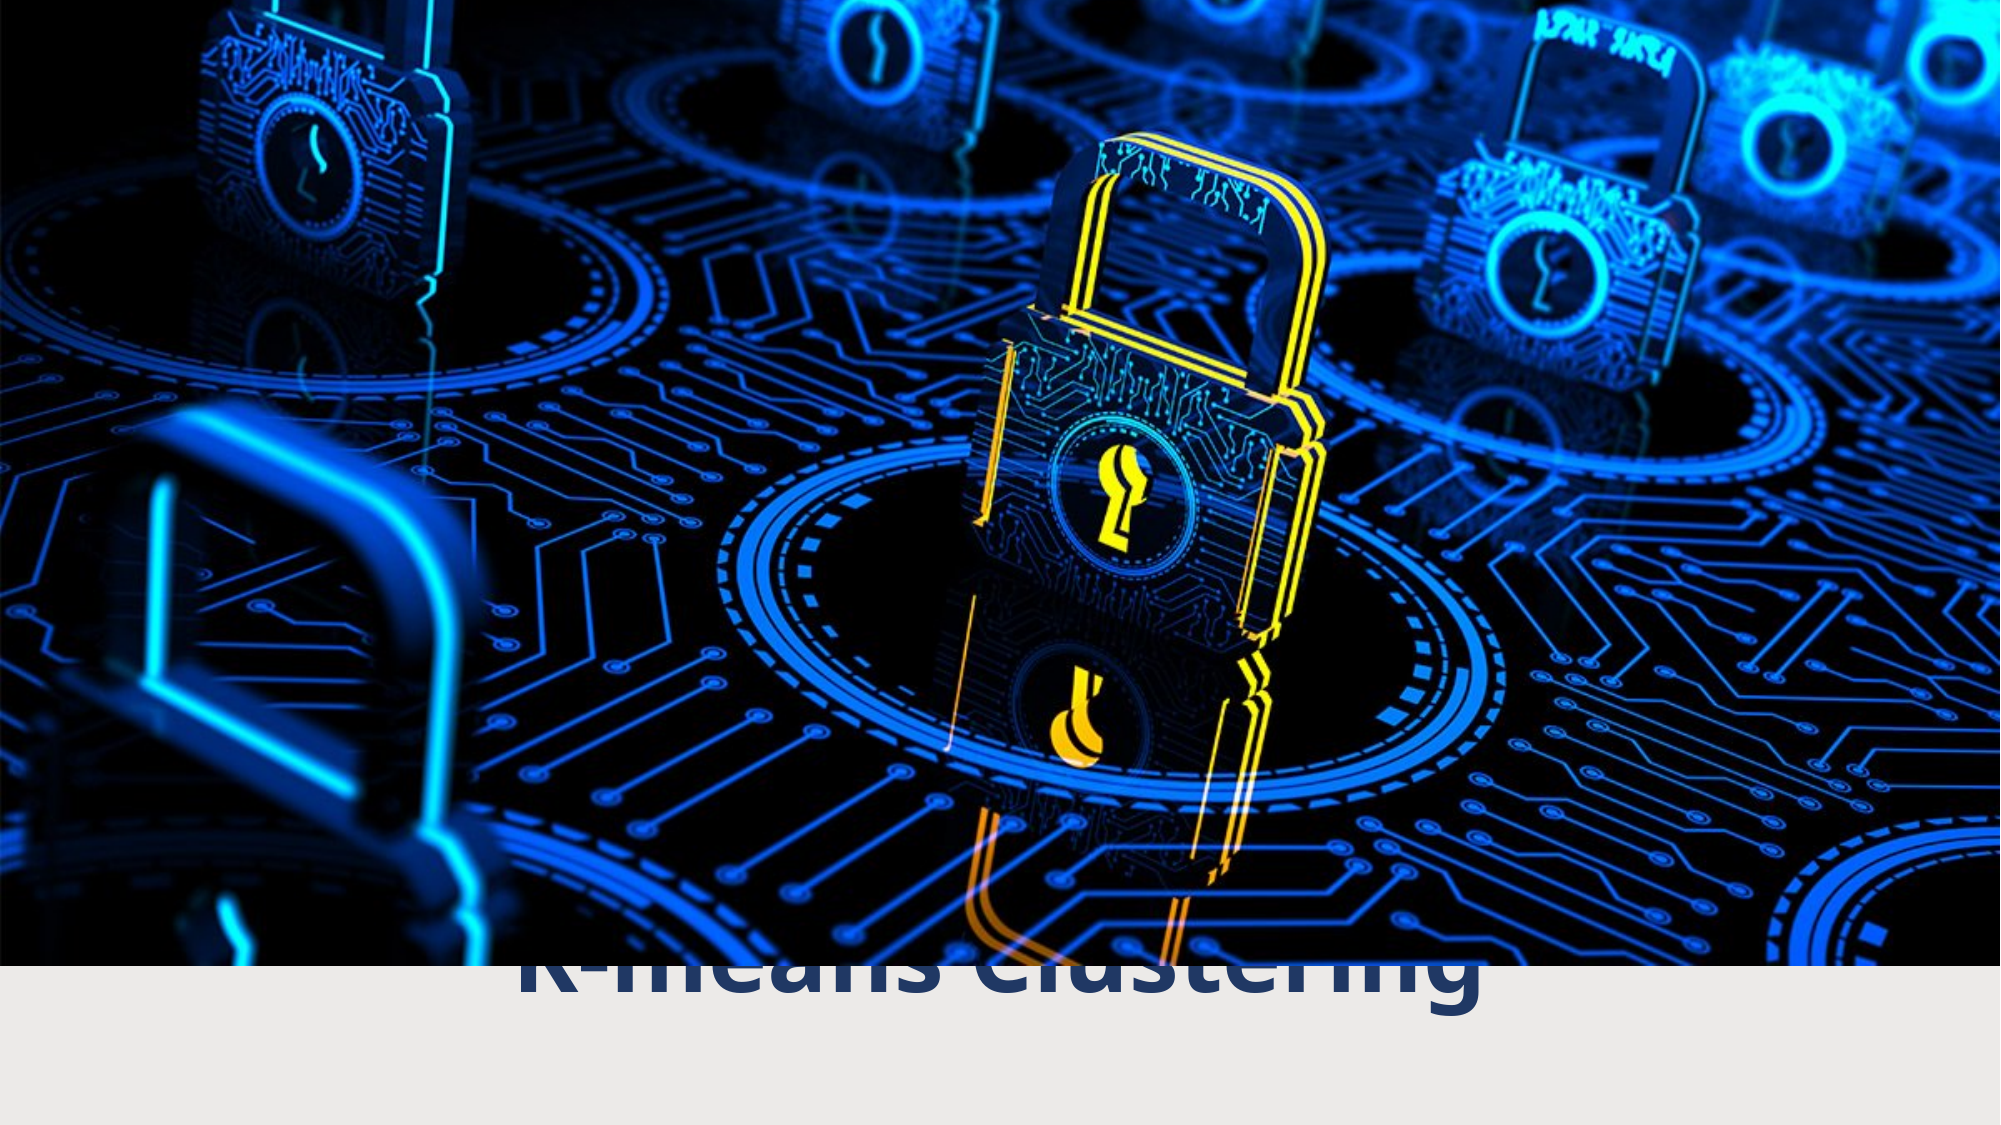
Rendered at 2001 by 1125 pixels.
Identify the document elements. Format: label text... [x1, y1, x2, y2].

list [0, 0, 2000, 966]
text_box [0, 966, 2000, 1125]
title K-means Clustering [205, 966, 1795, 1022]
